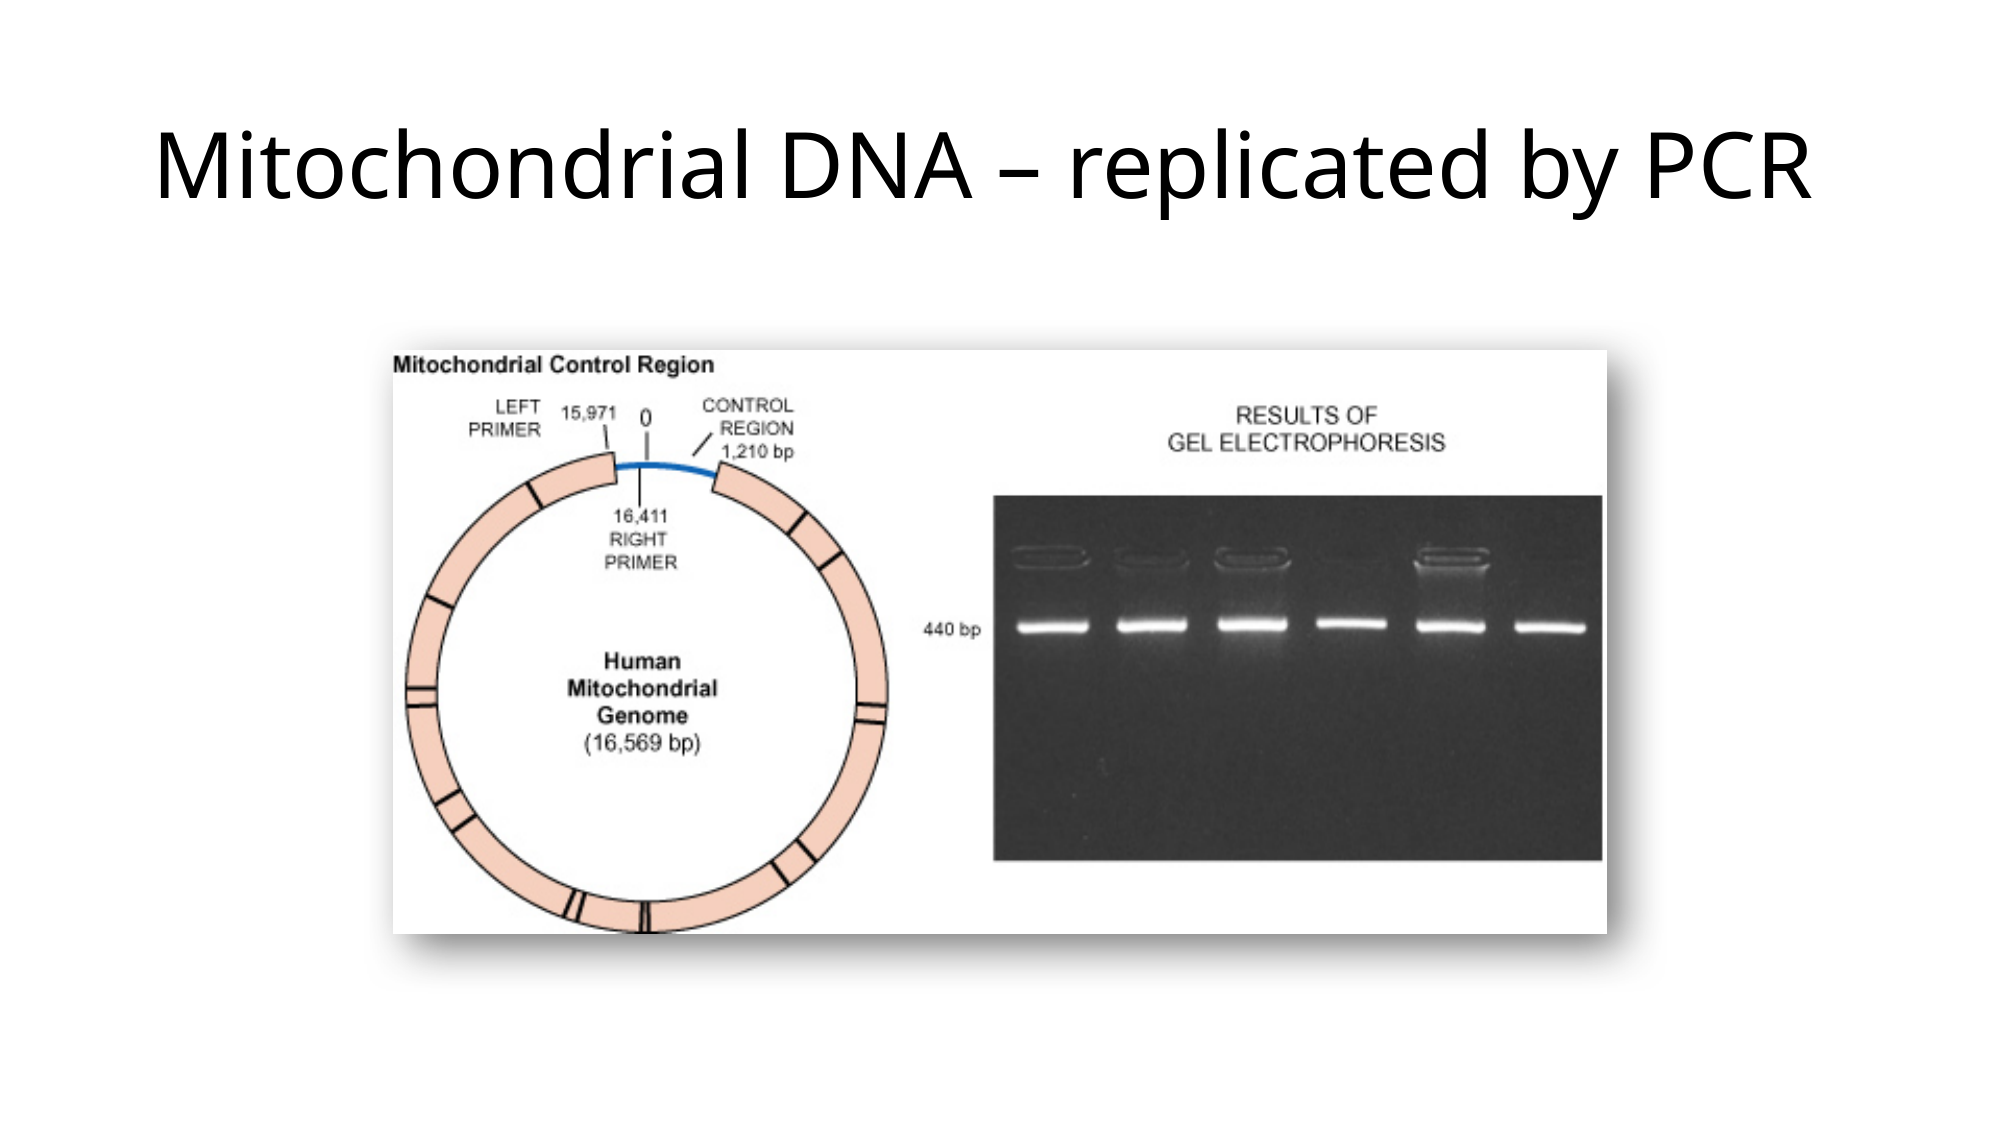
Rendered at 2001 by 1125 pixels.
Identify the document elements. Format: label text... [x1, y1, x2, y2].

picture [393, 350, 1607, 934]
title Mitochondrial DNA – replicated by PCR [137, 59, 1863, 278]
